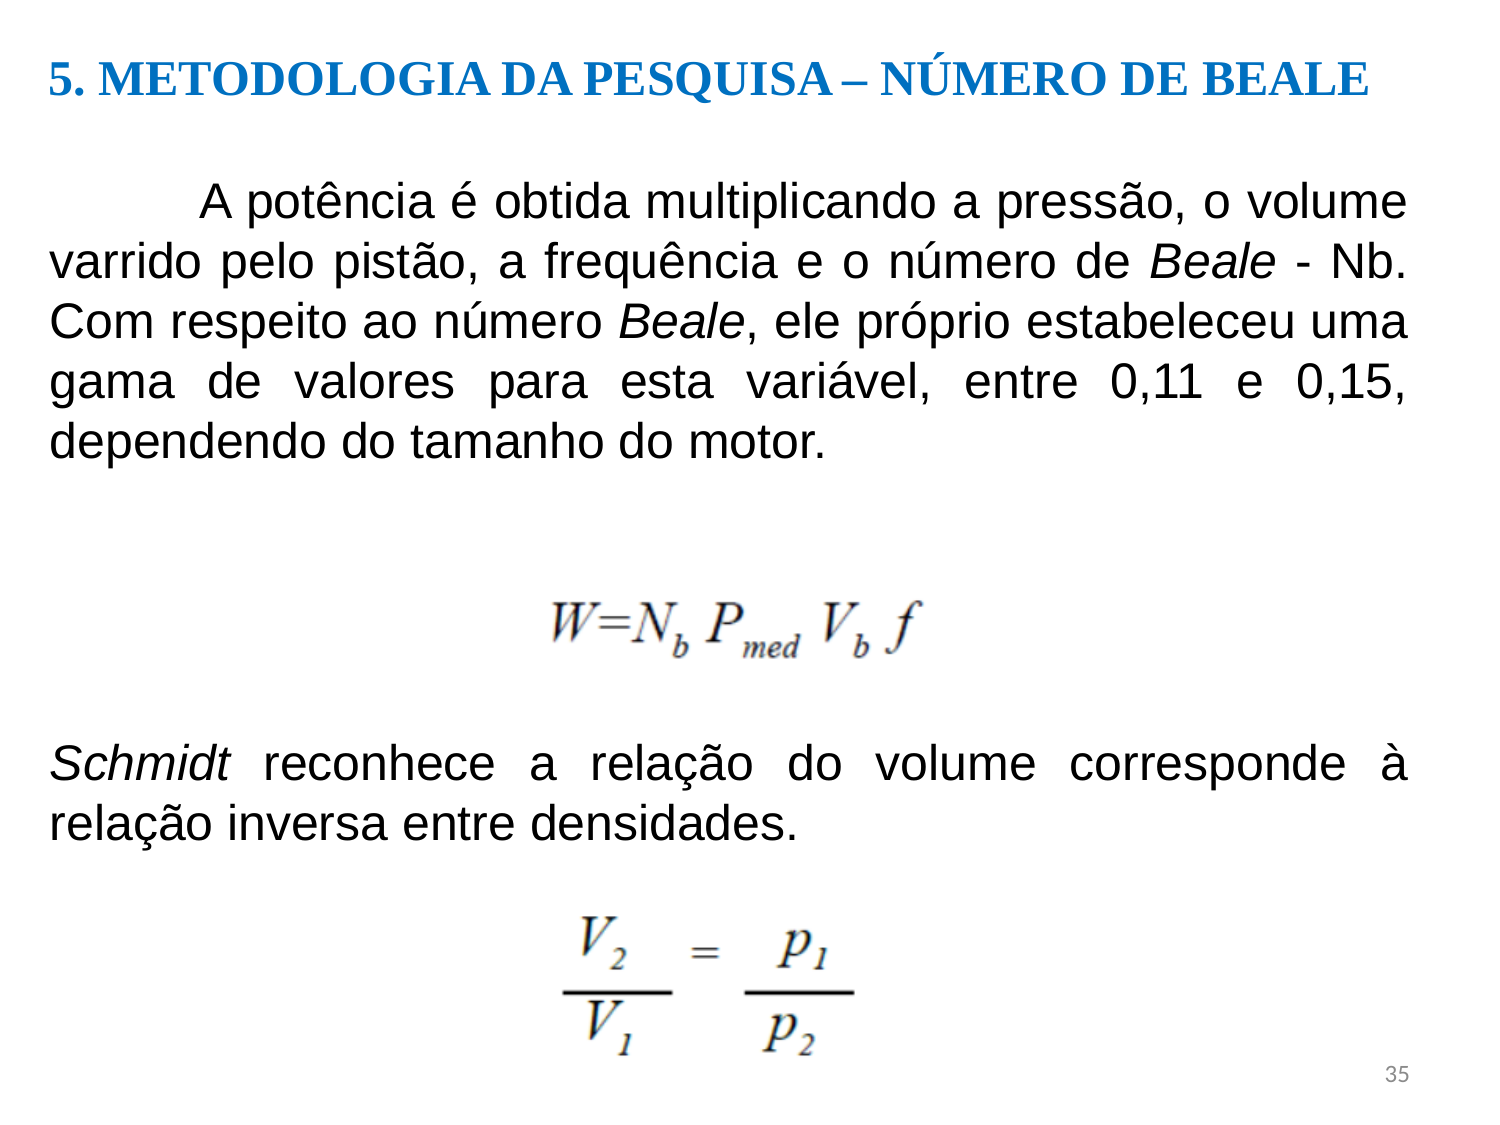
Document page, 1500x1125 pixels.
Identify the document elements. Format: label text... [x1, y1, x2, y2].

slide_number 35 [1074, 1042, 1425, 1103]
picture [541, 886, 883, 1088]
picture [536, 574, 944, 681]
text_box Schmidt reconhece a relação do volume corresponde à relação inversa entre densidades. [35, 722, 1424, 858]
text_box 5. METODOLOGIA DA PESQUISA – NÚMERO DE BEALE [0, 30, 1469, 113]
text_box A potência é obtida multiplicando a pressão, o volume varrido pelo pistão, a frequência e o número de Beale - Nb. Com respeito ao número Beale, ele próprio estabeleceu uma gama de valores para esta variável, entre 0,11 e 0,15, dependendo do tamanho do motor. [35, 160, 1424, 476]
